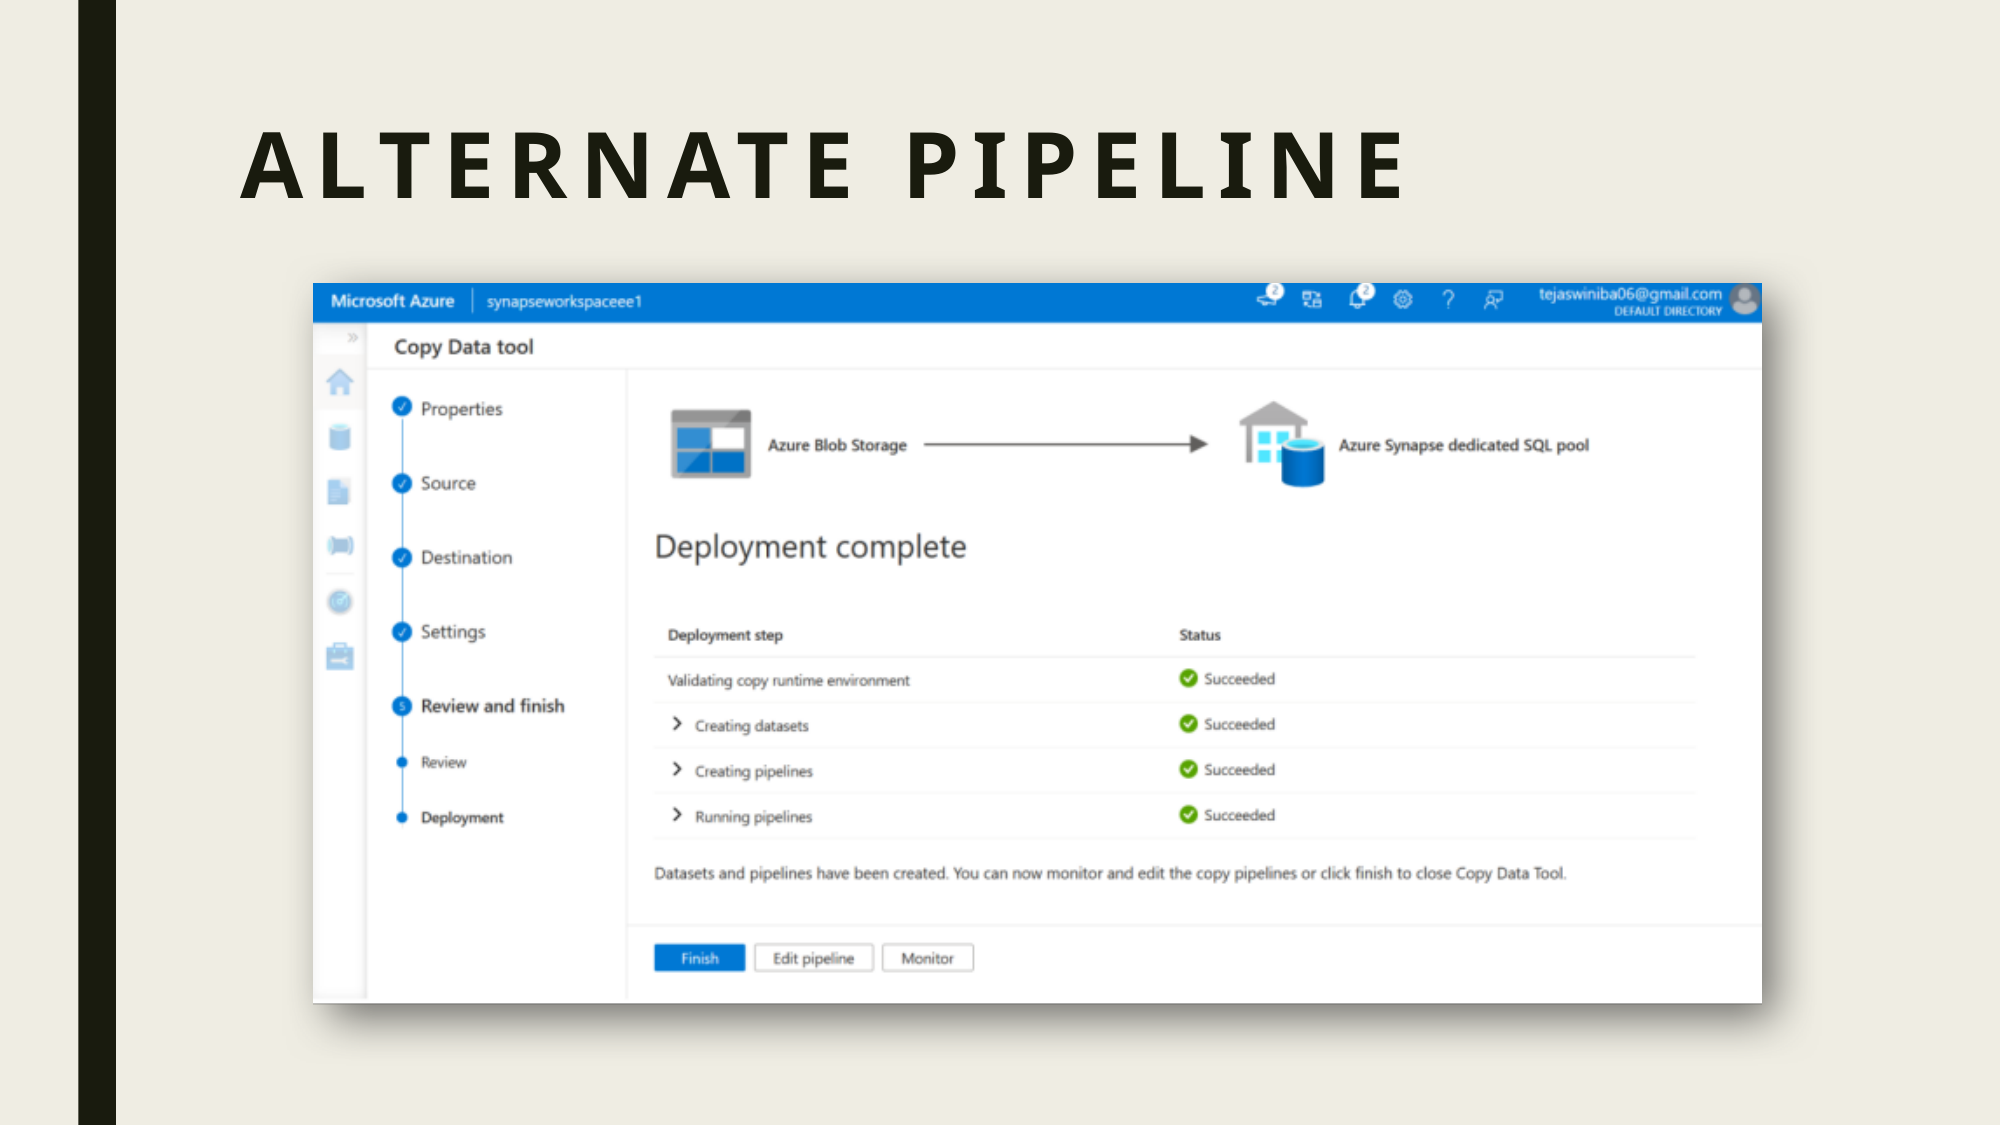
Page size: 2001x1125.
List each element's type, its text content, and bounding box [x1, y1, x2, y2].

picture [313, 283, 1762, 1006]
title ALTERNATE PIPELINE [225, 112, 1800, 357]
